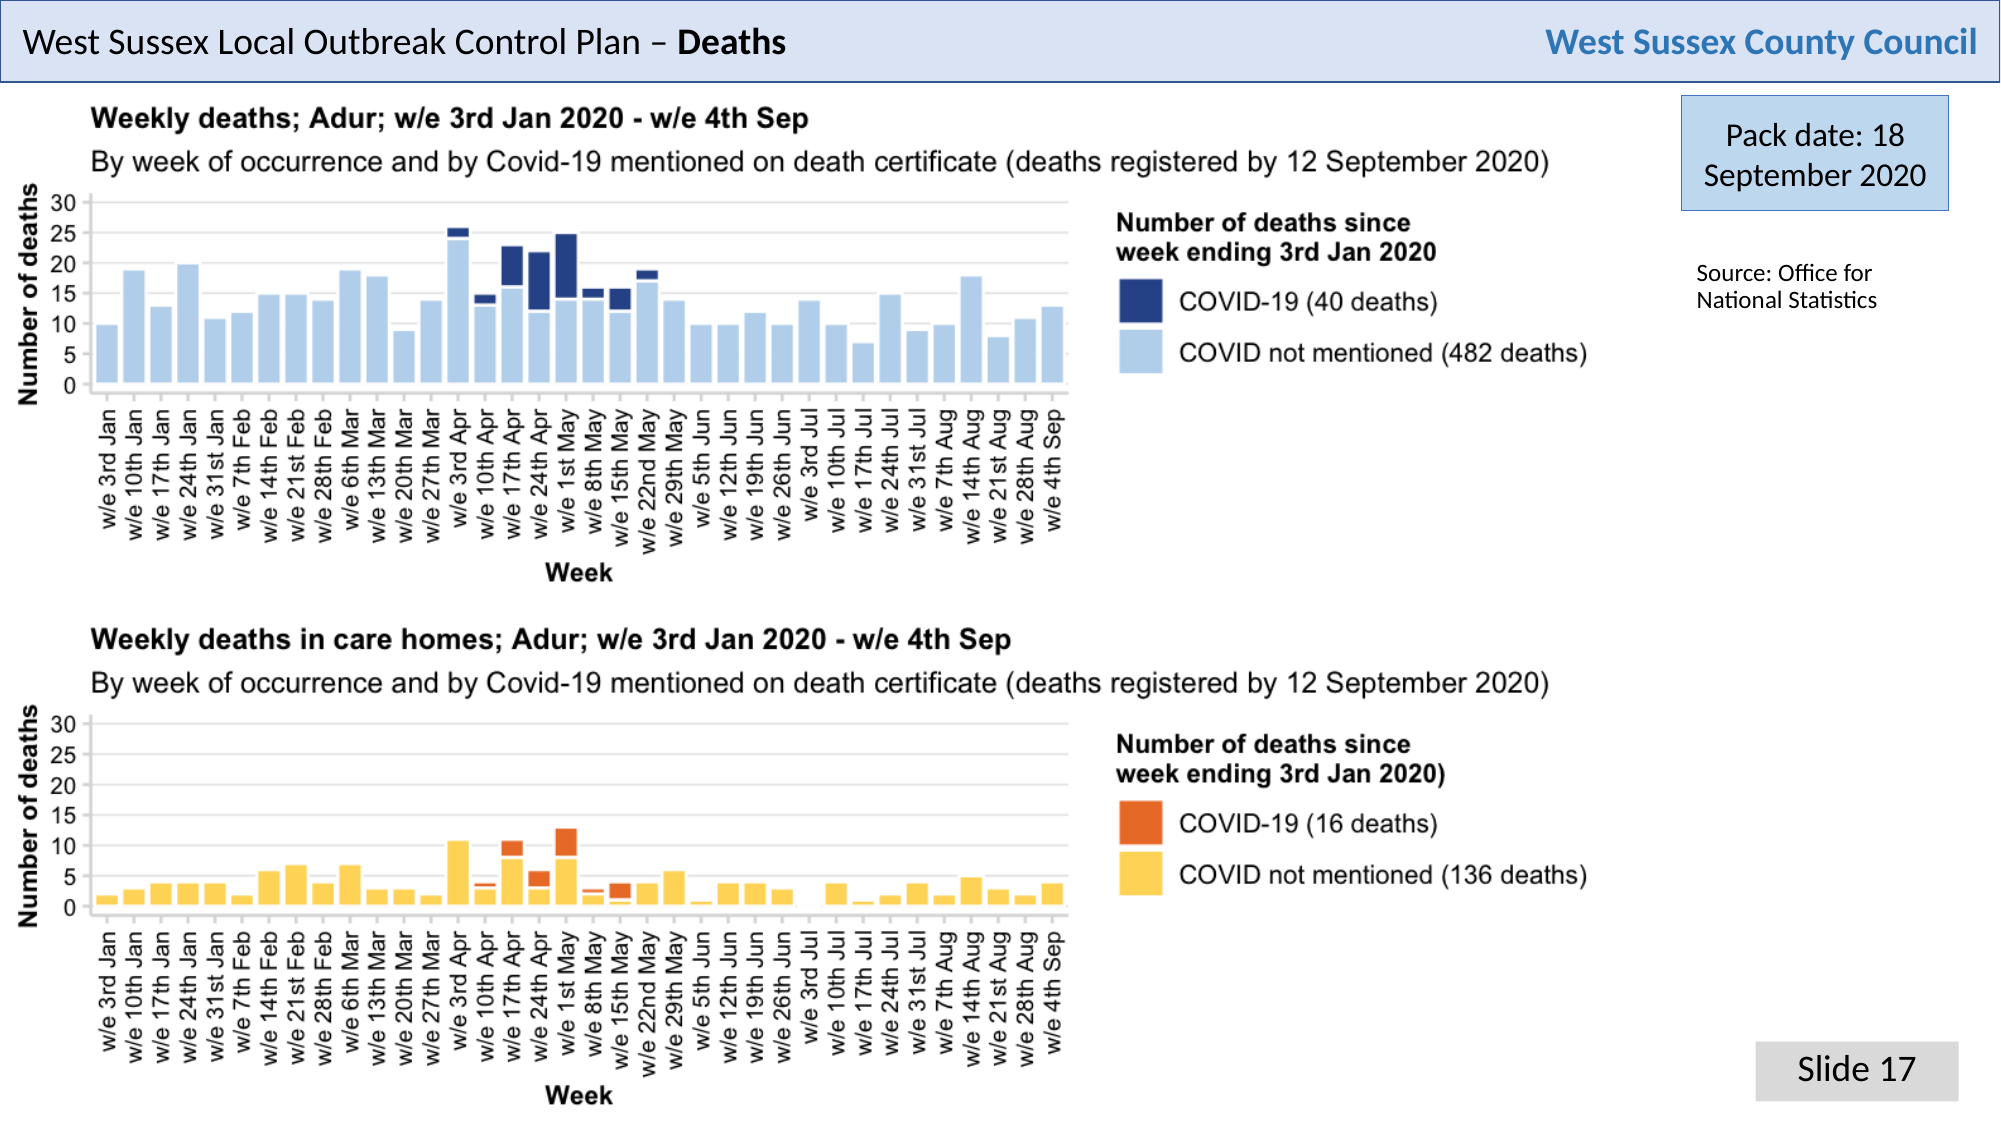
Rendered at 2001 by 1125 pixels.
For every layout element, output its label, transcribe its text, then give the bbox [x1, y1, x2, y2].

picture [3, 612, 1619, 1125]
list Source: Office for National Statistics [1681, 252, 1959, 289]
picture [3, 91, 1619, 602]
list Slide 17 [1755, 1041, 1959, 1102]
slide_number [1681, 95, 1949, 211]
